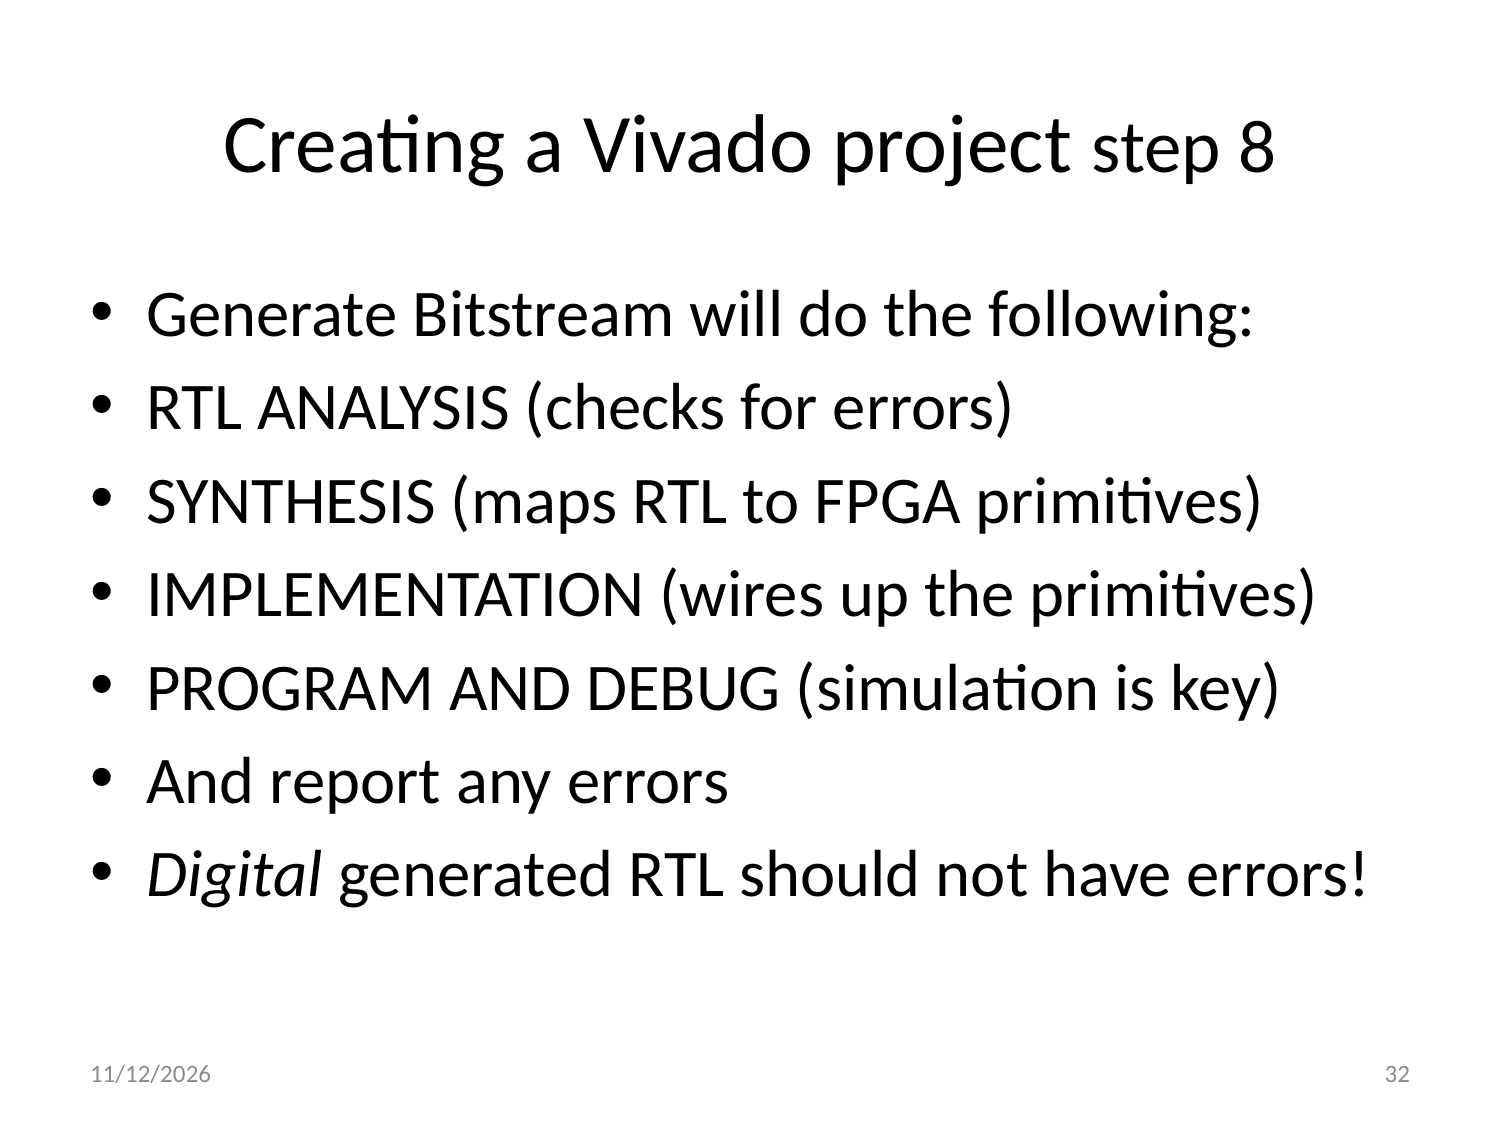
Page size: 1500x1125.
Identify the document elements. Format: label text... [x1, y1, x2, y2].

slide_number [75, 1042, 425, 1103]
list Generate Bitstream will do the following: RTL ANALYSIS (checks for errors) SYNTHESIS (maps RTL to FPGA primitives) IMPLEMENTATION (wires up the primitives) PROGRAM AND DEBUG (simulation is key) And report any errors Digital generated RTL should not have errors! [75, 262, 1425, 1005]
title Creating a Vivado project step 8 [75, 45, 1425, 233]
slide_number 32 [1074, 1042, 1425, 1103]
